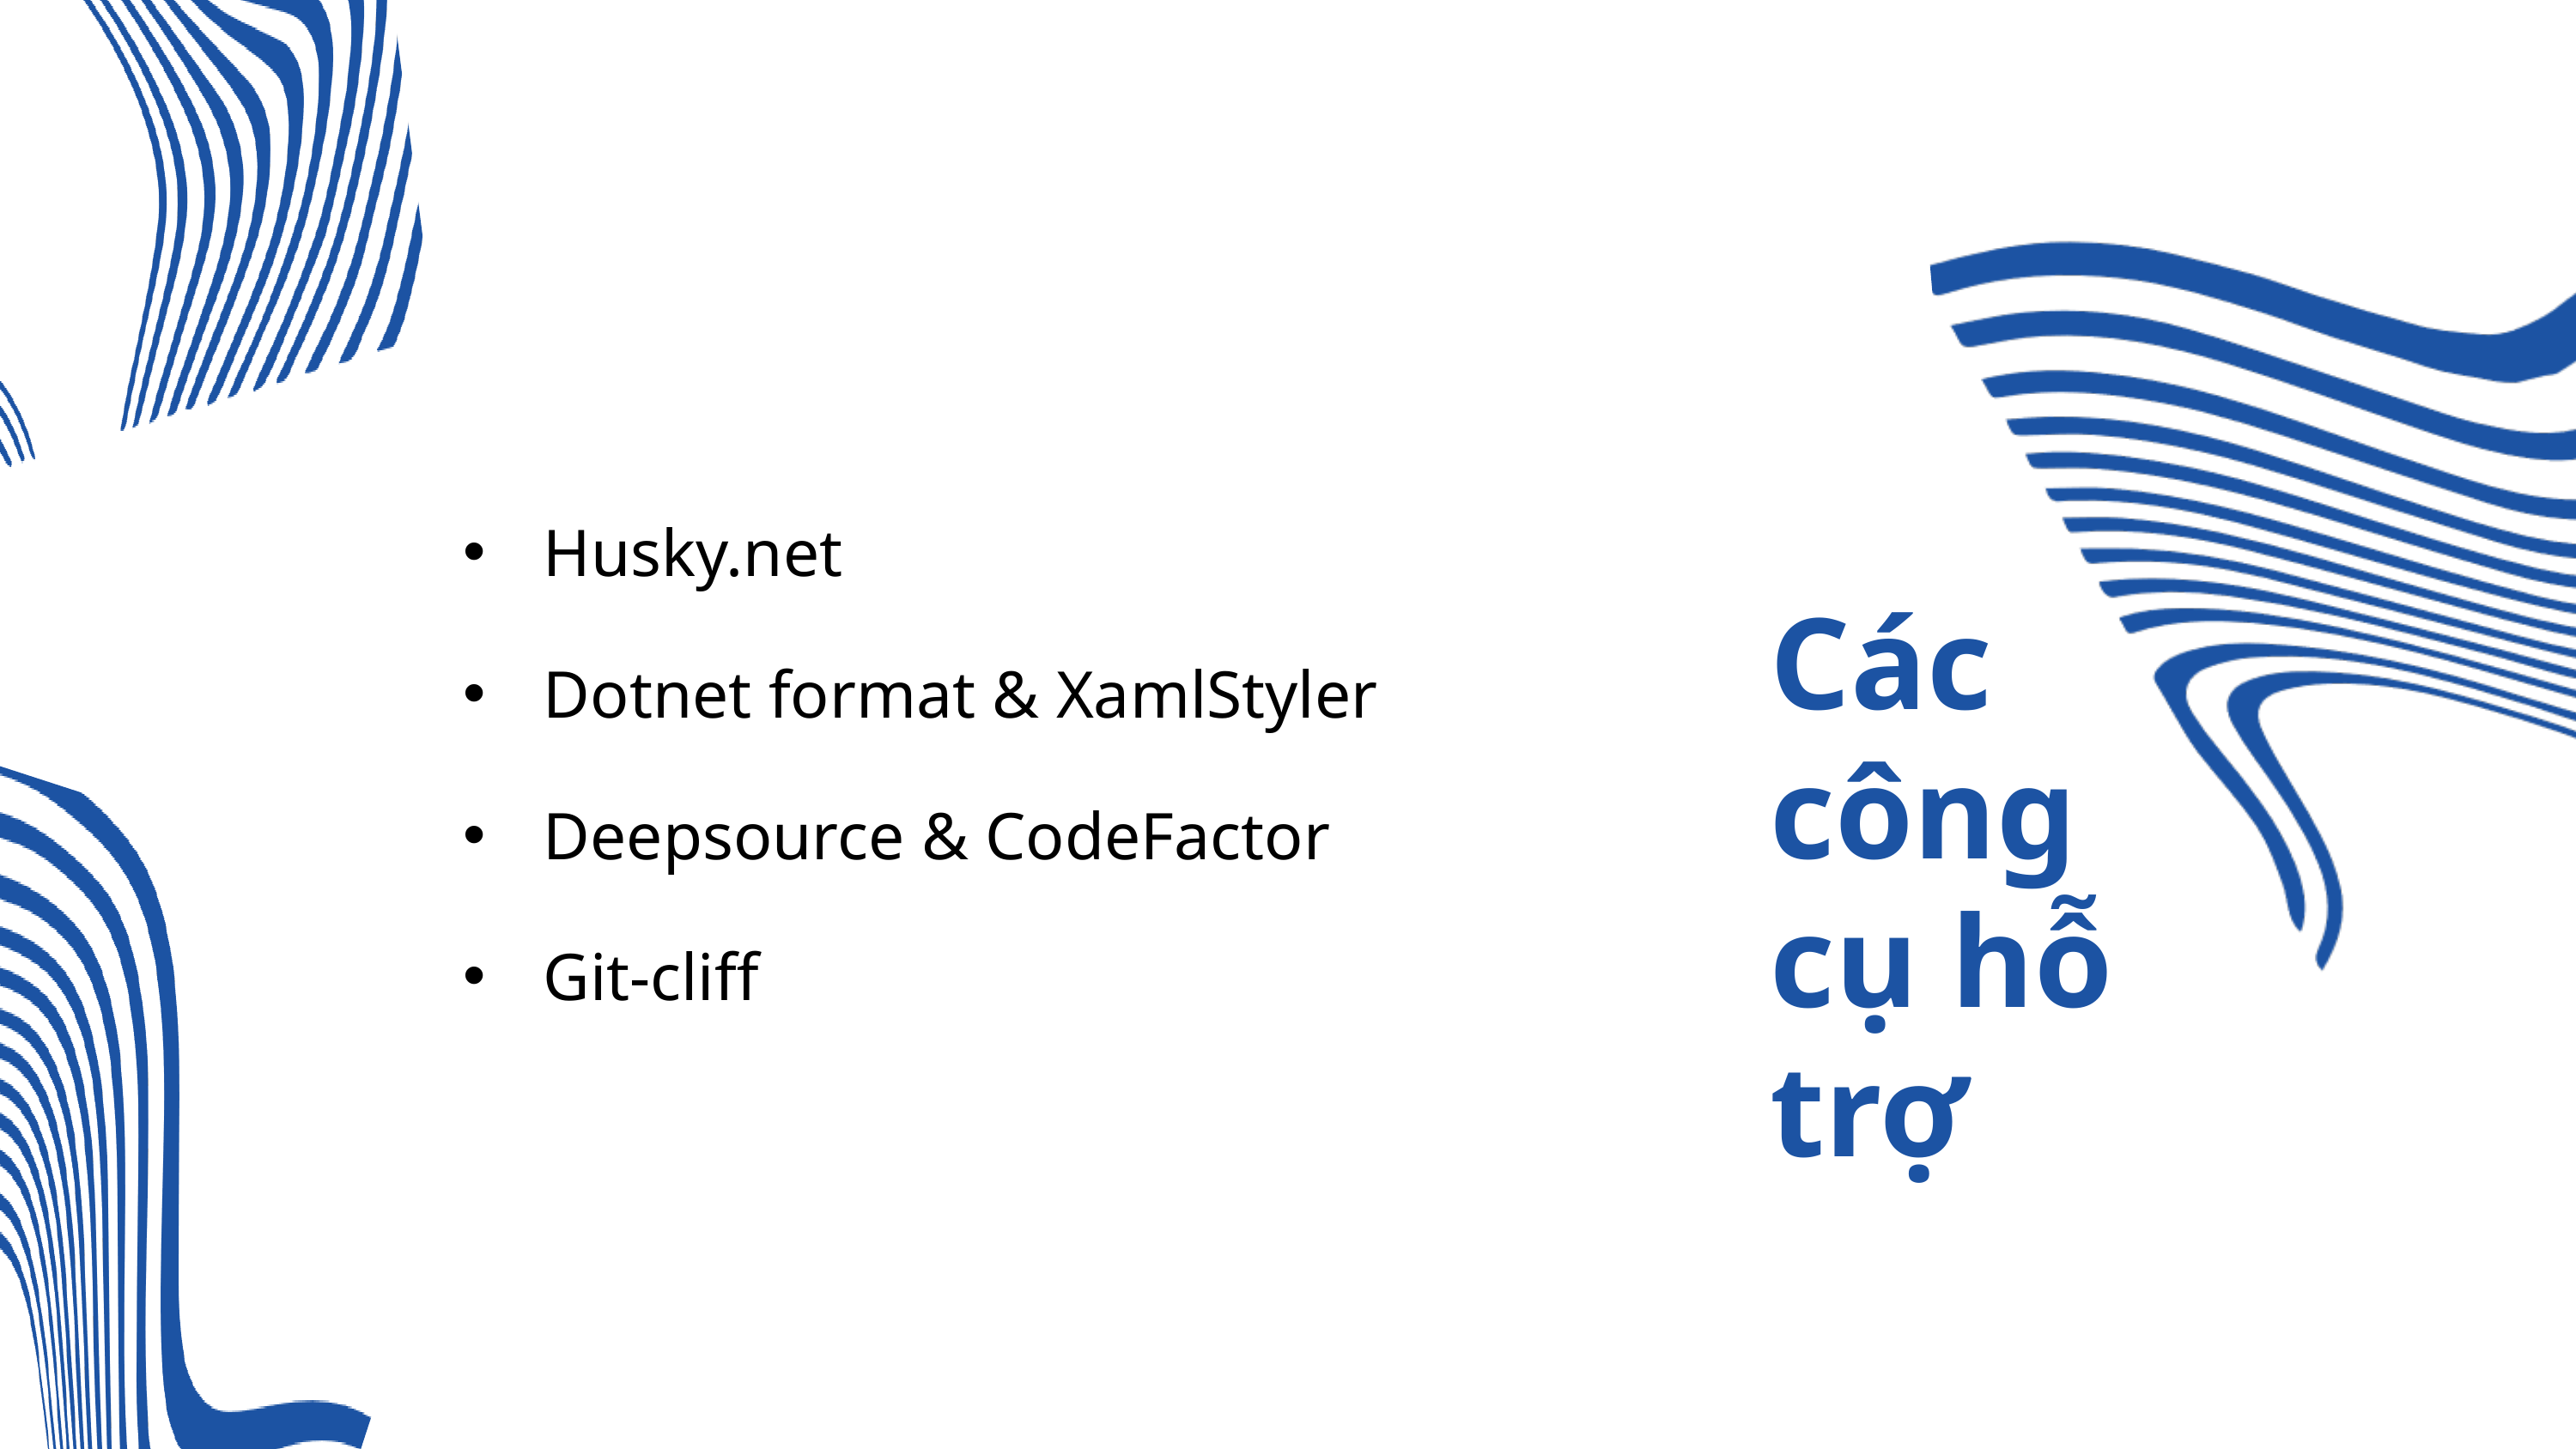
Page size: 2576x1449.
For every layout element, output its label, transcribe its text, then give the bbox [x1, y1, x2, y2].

text_box Các công cụ hỗ trợ [1770, 585, 2222, 1183]
text_box [0, 0, 453, 570]
text_box Dotnet format & XamlStyler [450, 608, 1610, 737]
text_box Husky.net [450, 466, 1610, 596]
text_box [0, 766, 501, 1449]
text_box [1919, 85, 2576, 1449]
text_box Deepsource & CodeFactor [450, 749, 1610, 879]
text_box Git-cliff [450, 891, 1610, 1020]
